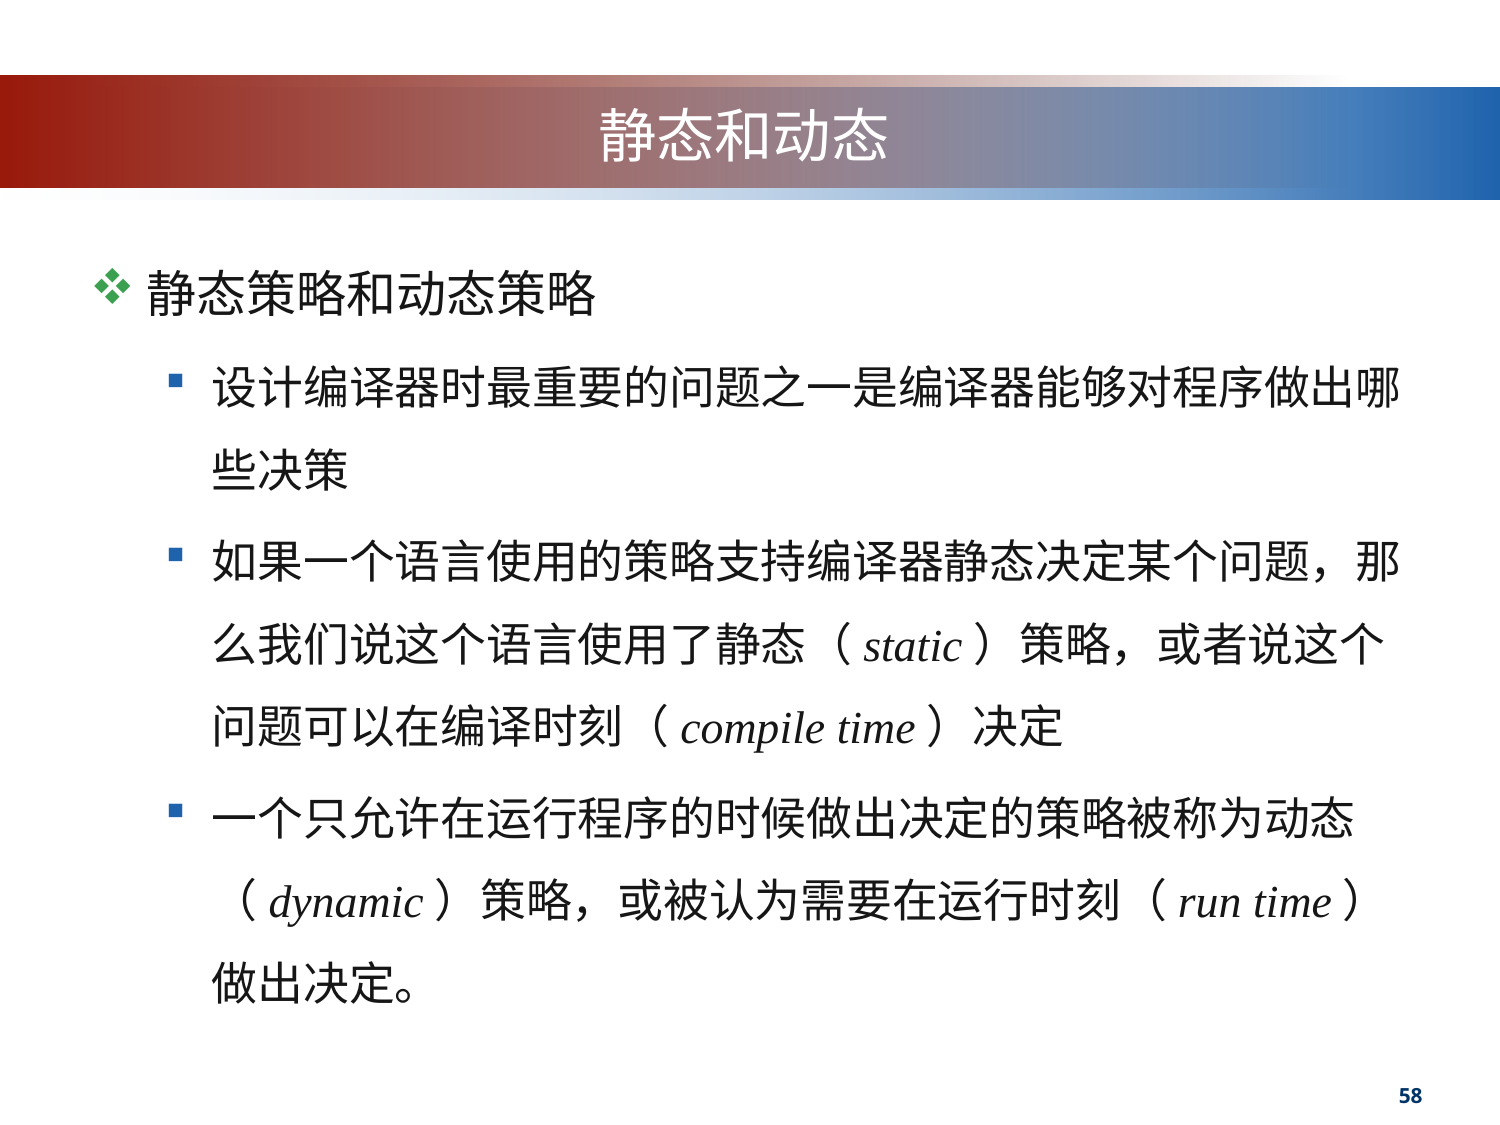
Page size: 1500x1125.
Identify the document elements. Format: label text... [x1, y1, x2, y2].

list 静态策略和动态策略 设计编译器时最重要的问题之一是编译器能够对程序做出哪些决策 如果一个语言使用的策略支持编译器静态决定某个问题，那么我们说这个语言使用了静态（static）策略，或者说这个问题可以在编译时刻（compile time）决定 一个只允许在运行程序的时候做出决定的策略被称为动态（dynamic）策略，或被认为需要在运行时刻（run time）做出决定。 [74, 224, 1426, 1061]
slide_number 58 [1087, 1074, 1438, 1117]
title 静态和动态 [137, 87, 1351, 181]
